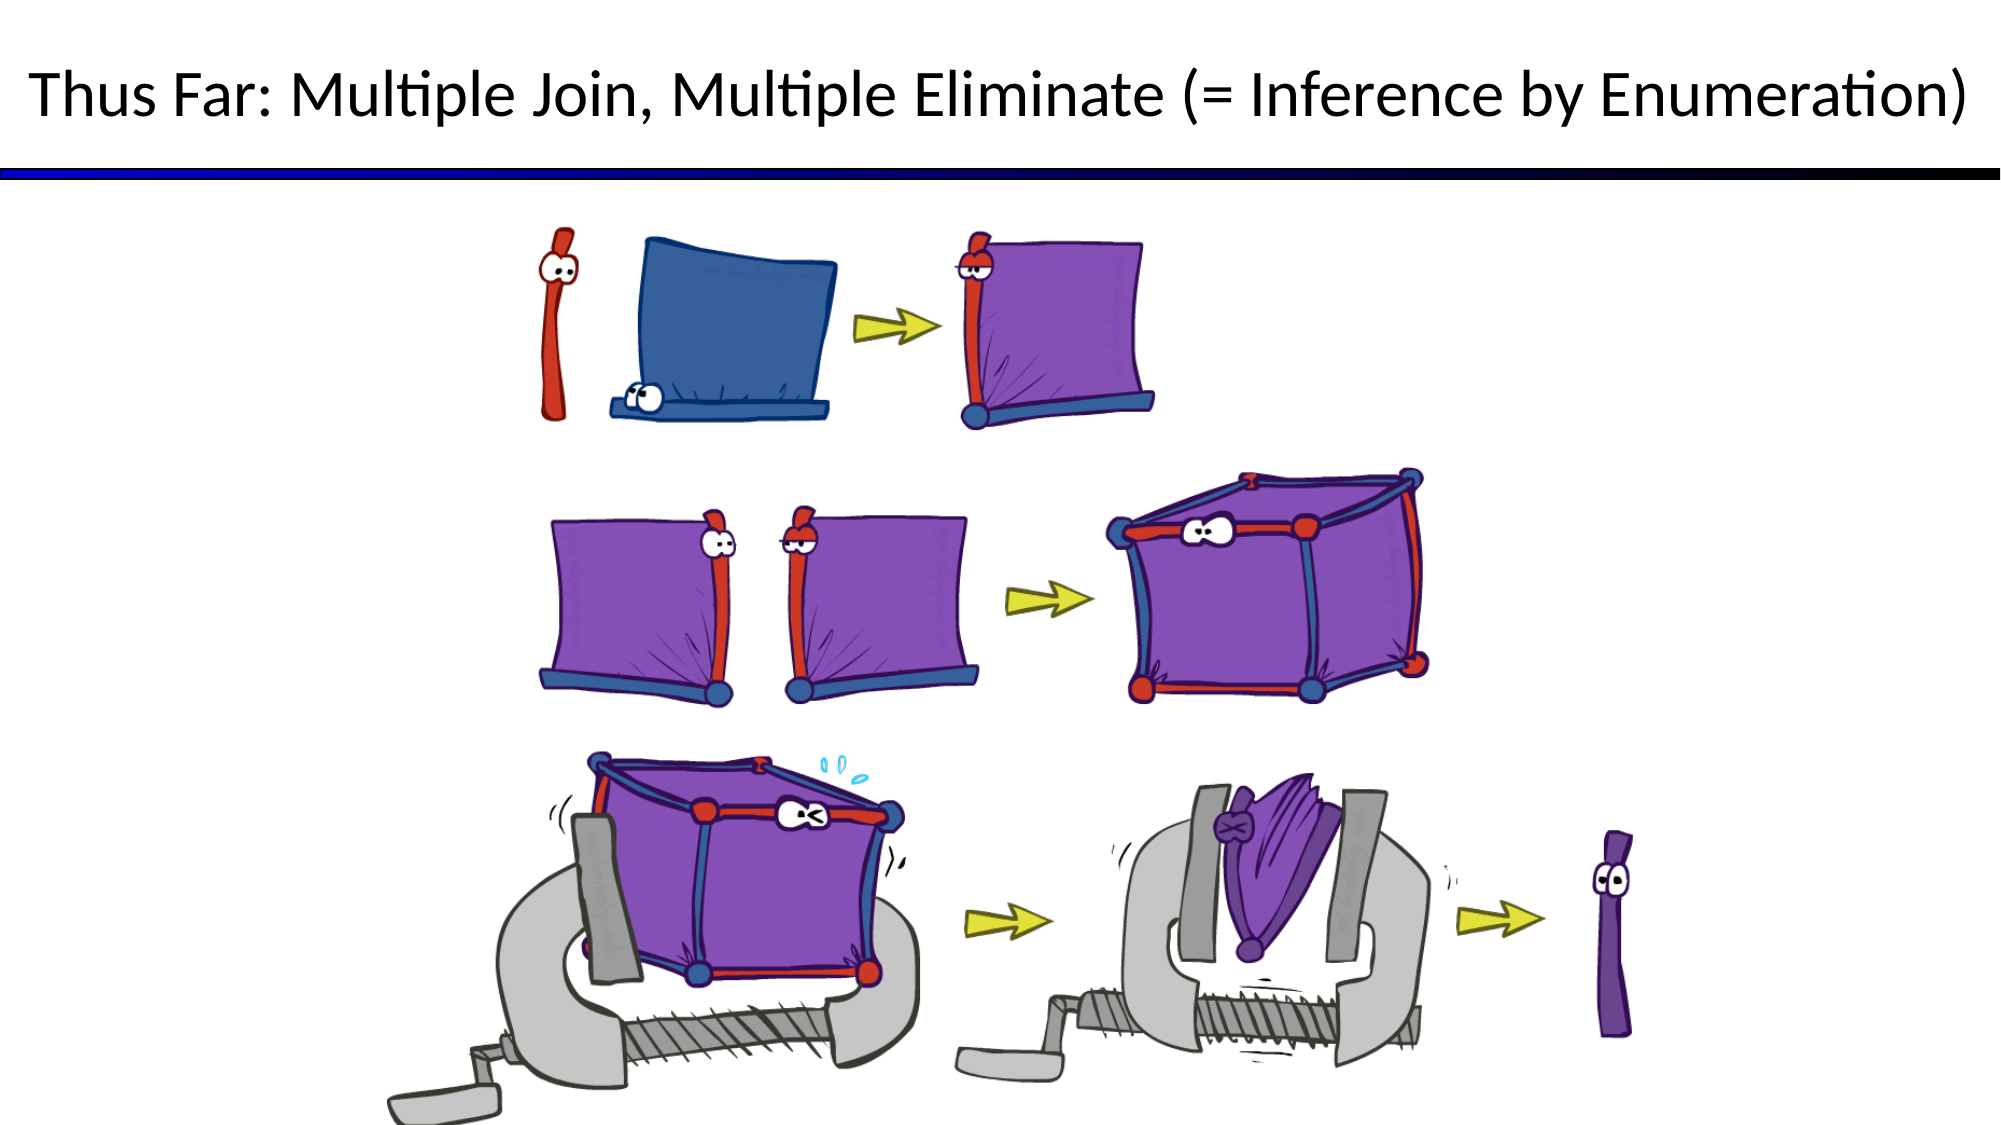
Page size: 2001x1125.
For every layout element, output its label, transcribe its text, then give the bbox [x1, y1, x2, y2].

title Thus Far: Multiple Join, Multiple Eliminate (= Inference by Enumeration) [0, 0, 2000, 184]
picture [387, 222, 1829, 1125]
